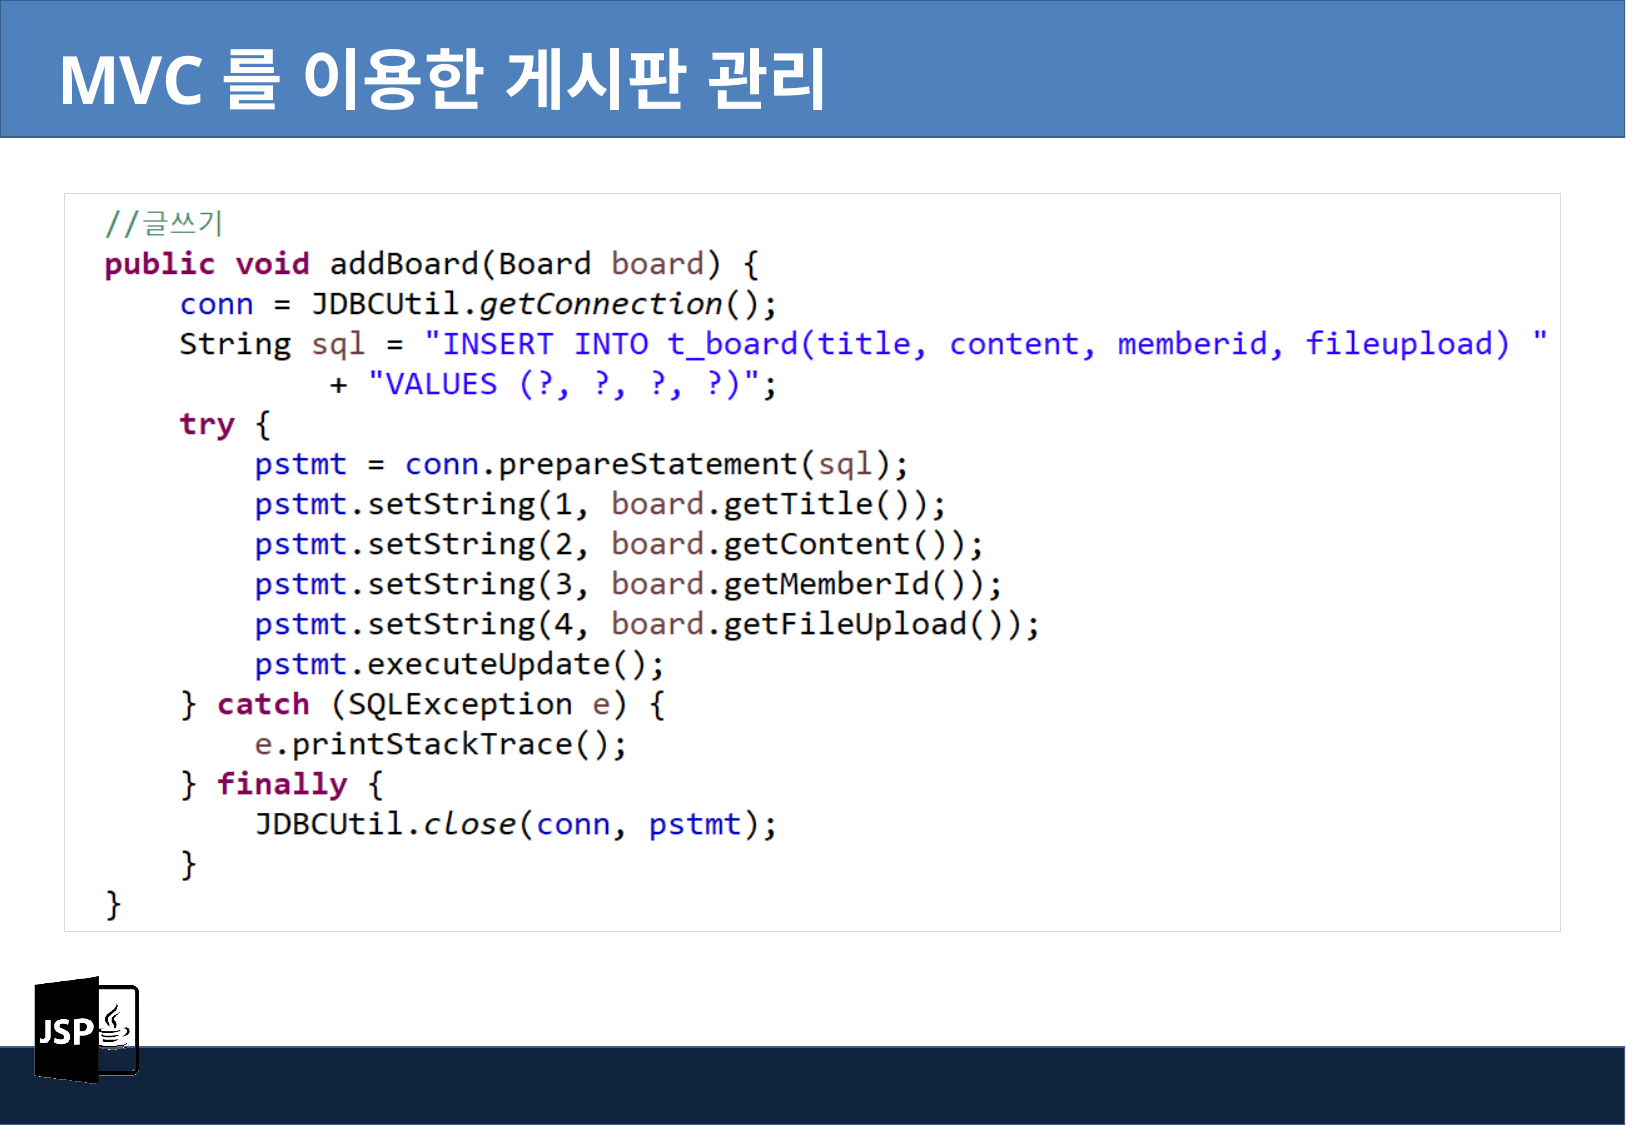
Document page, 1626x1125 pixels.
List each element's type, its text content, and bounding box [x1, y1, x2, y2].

text_box MVC를 이용한 게시판 관리 [24, 7, 1049, 148]
picture [64, 192, 1561, 933]
text_box [0, 0, 834, 138]
picture [32, 976, 141, 1084]
